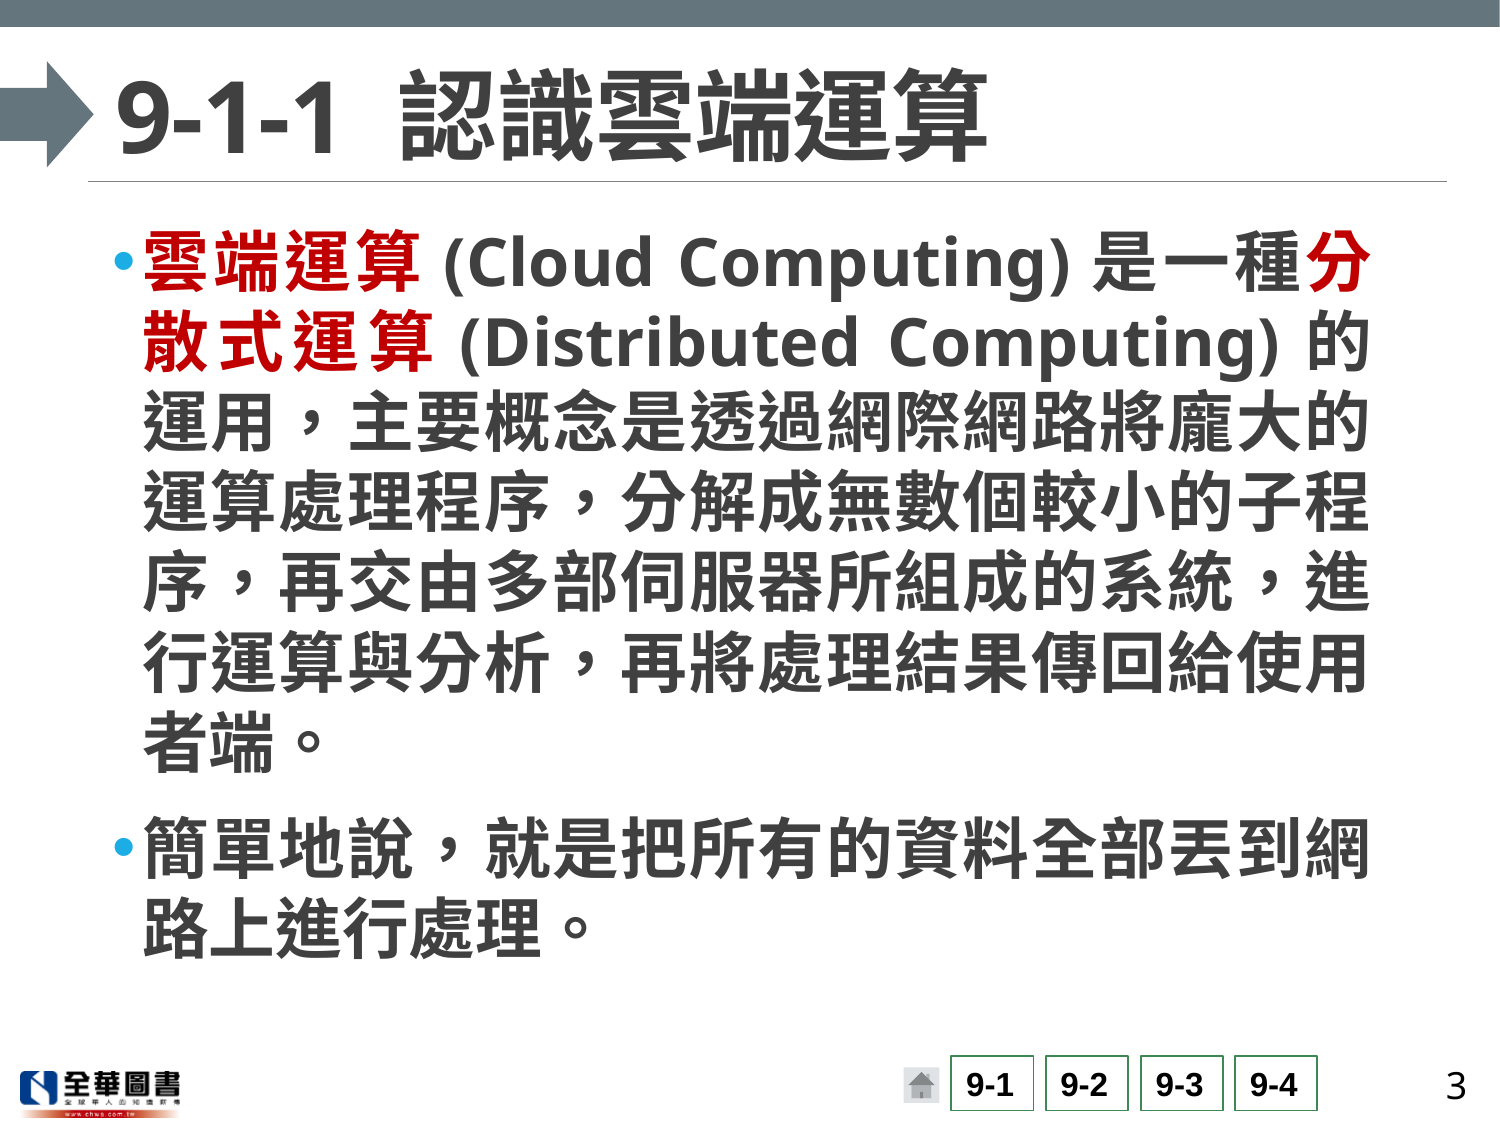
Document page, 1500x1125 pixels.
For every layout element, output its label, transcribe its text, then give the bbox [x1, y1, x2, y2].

slide_number 3 [1320, 1057, 1483, 1118]
title 9-1-1 認識雲端運算 [100, 47, 1447, 182]
picture [20, 1071, 180, 1118]
list 雲端運算(Cloud Computing)是一種分散式運算(Distributed Computing)的運用，主要概念是透過網際網路將龐大的運算處理程序，分解成無數個較小的子程序，再交由多部伺服器所組成的系統，進行運算與分析，再將處理結果傳回給使用者端。 簡單地說，就是把所有的資料全部丟到網路上進行處理。 [112, 212, 1373, 1024]
